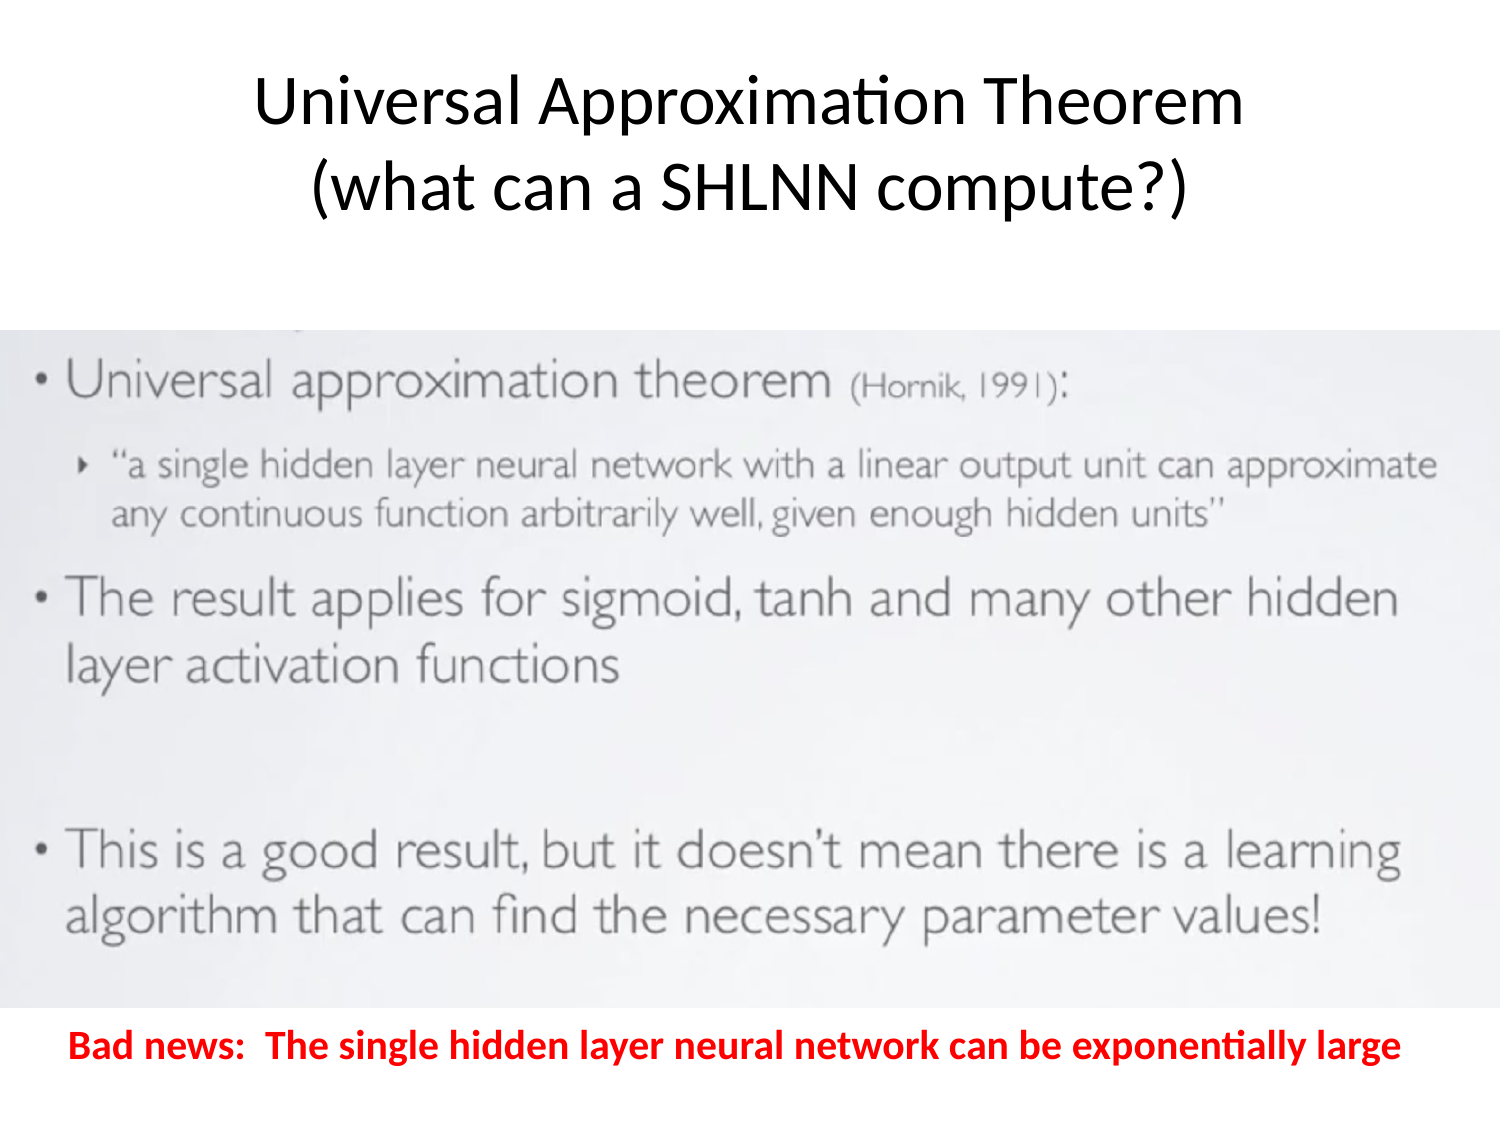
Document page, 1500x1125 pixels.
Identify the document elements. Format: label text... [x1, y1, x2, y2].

text_box Bad news: The single hidden layer neural network can be exponentially large [53, 1016, 1418, 1075]
picture [0, 330, 1500, 1008]
title Universal Approximation Theorem (what can a SHLNN compute?) [75, 45, 1425, 233]
